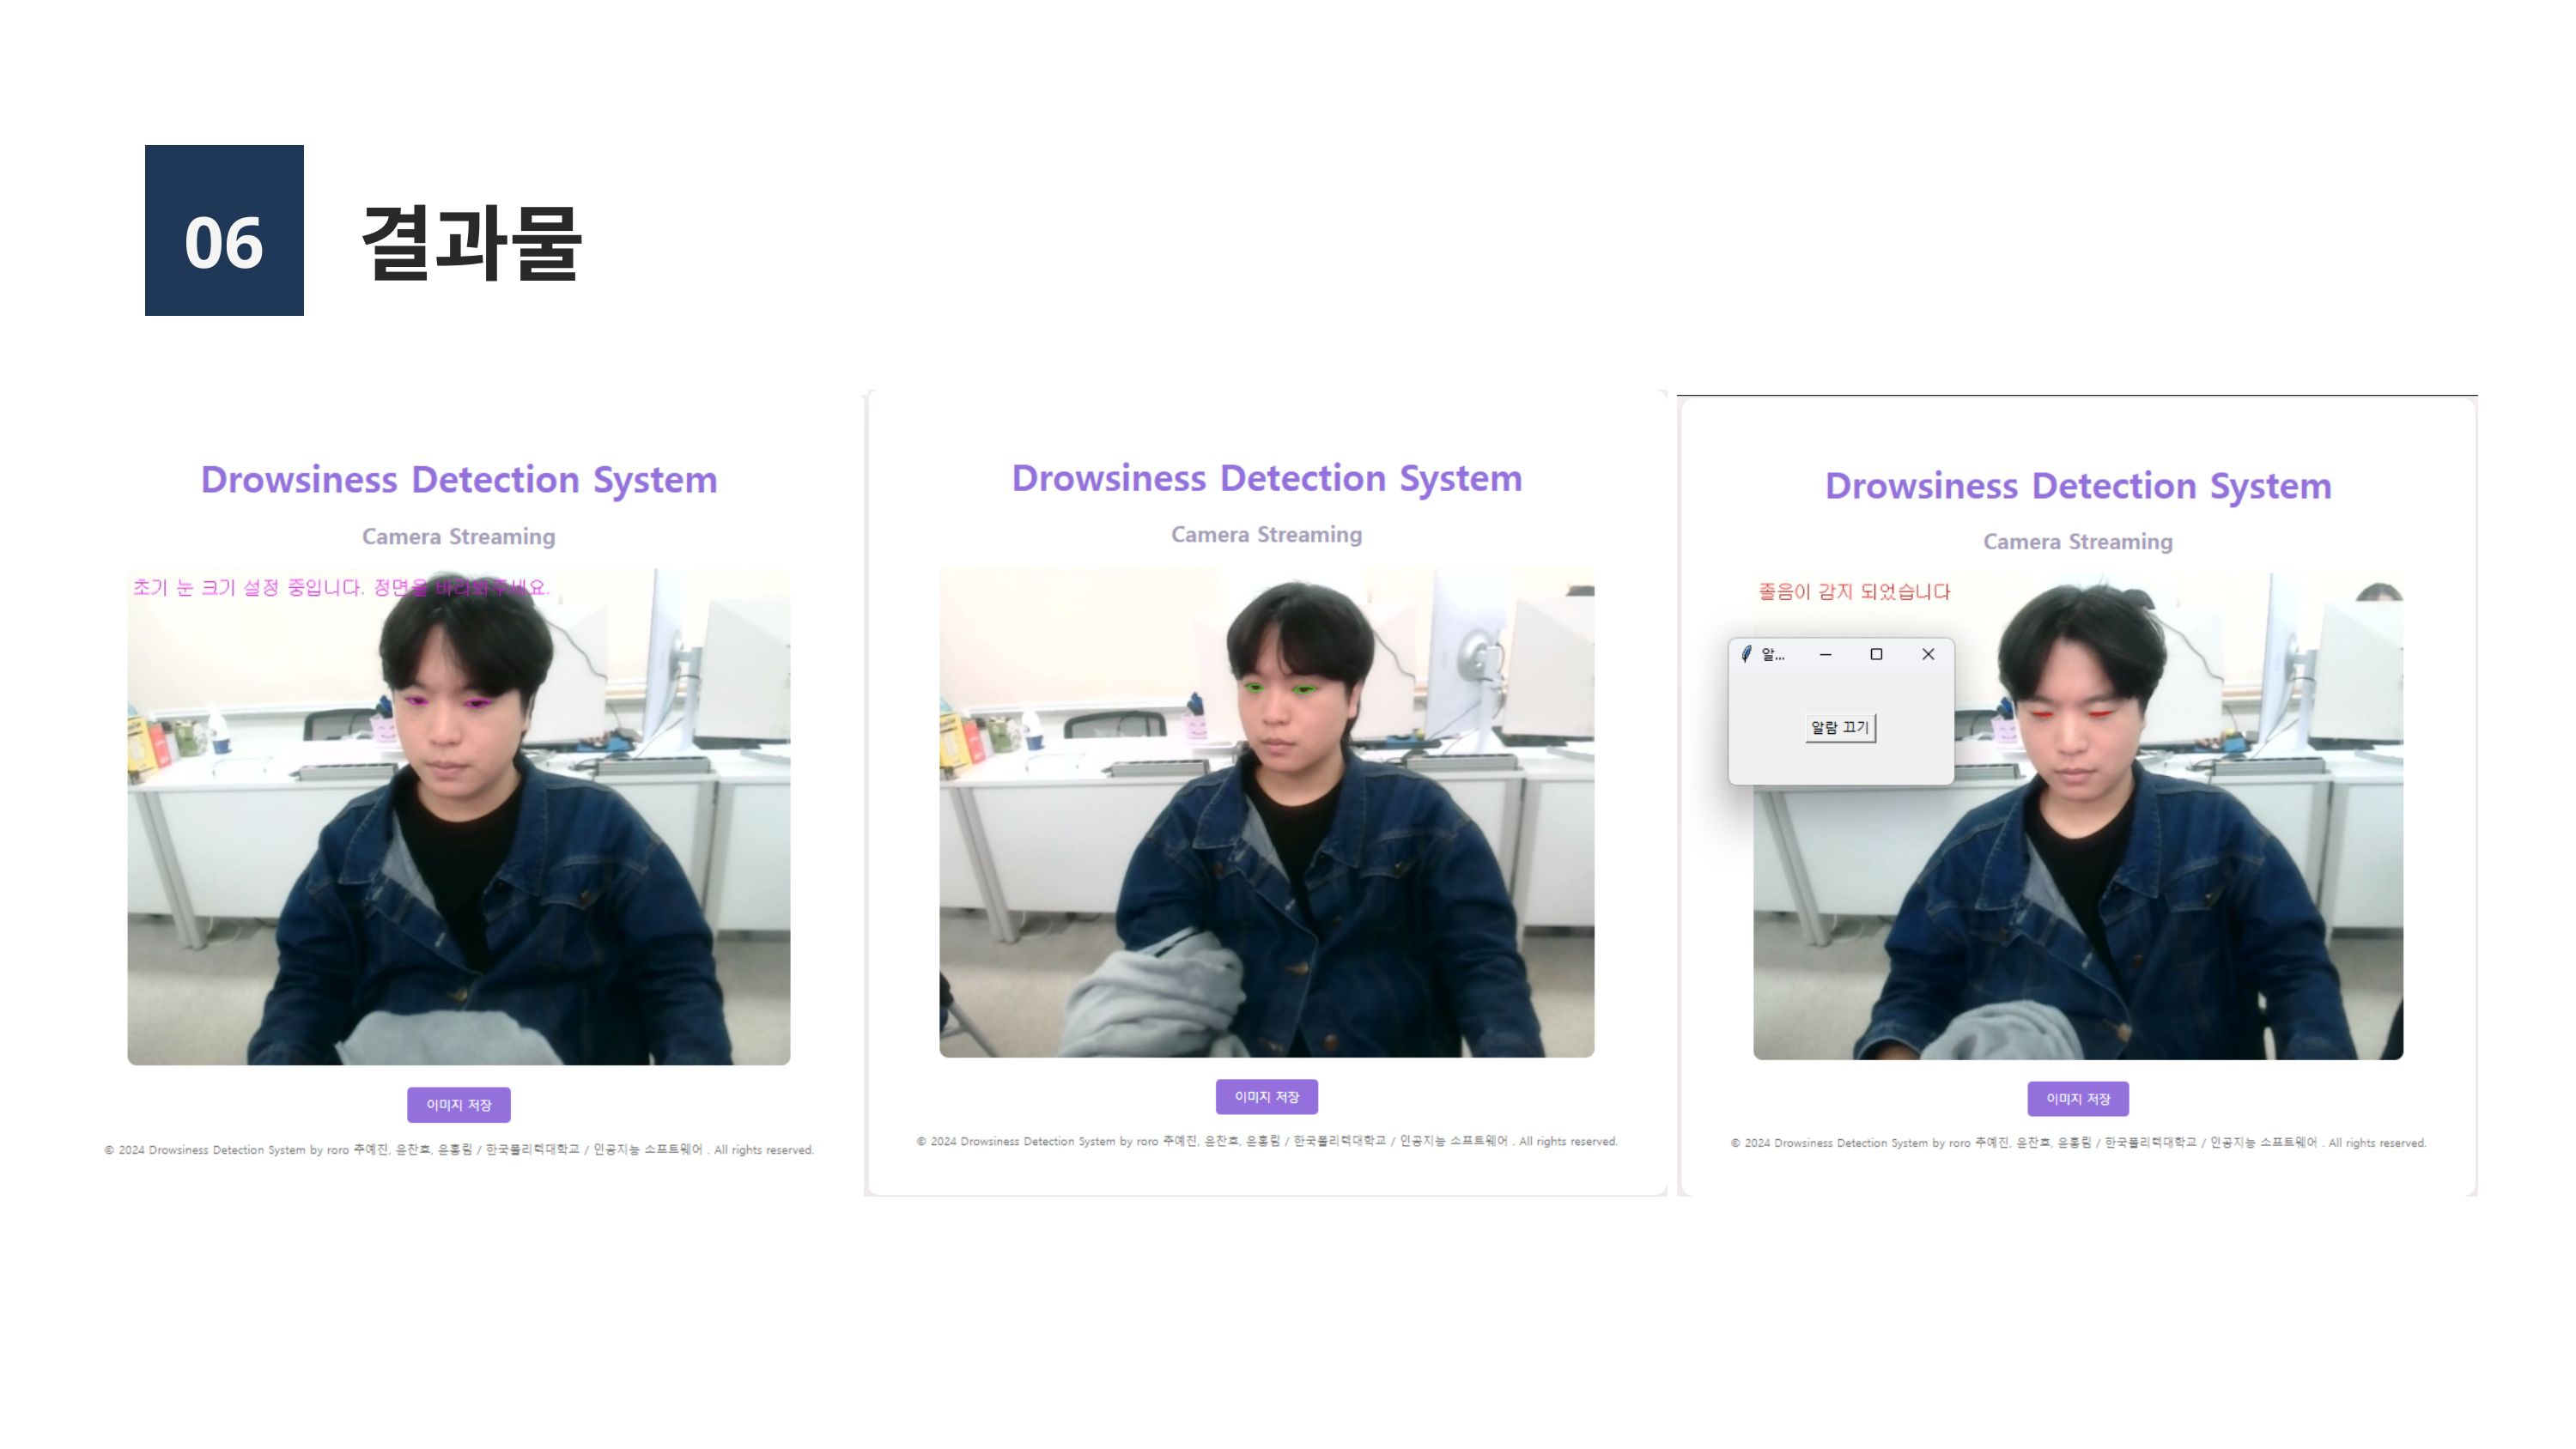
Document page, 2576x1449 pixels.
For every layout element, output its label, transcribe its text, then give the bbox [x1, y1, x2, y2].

text_box 결과물 [358, 151, 1253, 291]
picture [1677, 394, 2478, 1197]
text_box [144, 144, 305, 316]
picture [58, 390, 1668, 1197]
